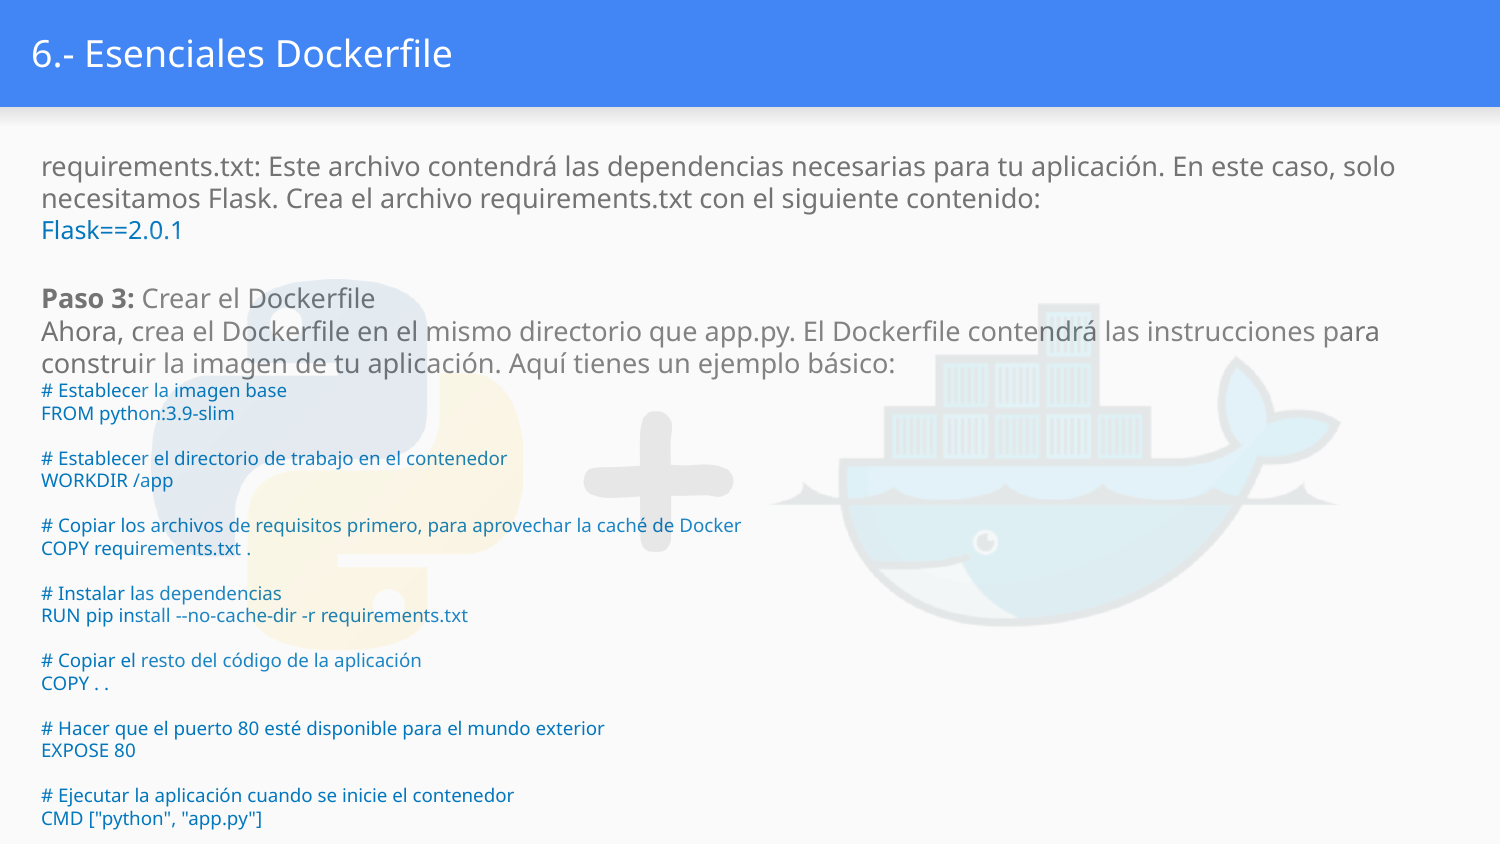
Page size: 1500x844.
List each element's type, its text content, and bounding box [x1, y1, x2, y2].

picture [137, 230, 1343, 708]
title 6.- Esenciales Dockerfile [16, 2, 1464, 102]
text_box requirements.txt: Este archivo contendrá las dependencias necesarias para tu aplicación. En este caso, solo necesitamos Flask. Crea el archivo requirements.txt con el siguiente contenido: Flask==2.0.1 Paso 3: Crear el Dockerfile Ahora, crea el Dockerfile en el mismo directorio que app.py. El Dockerfile contendrá las instrucciones para construir la imagen de tu aplicación. Aquí tienes un ejemplo básico: # Establecer la imagen base FROM python:3.9-slim # Establecer el directorio de trabajo en el contenedor WORKDIR /app # Copiar los archivos de requisitos primero, para aprovechar la caché de Docker COPY requirements.txt . # Instalar las dependencias RUN pip install --no-cache-dir -r requirements.txt # Copiar el resto del código de la aplicación COPY . . # Hacer que el puerto 80 esté disponible para el mundo exterior EXPOSE 80 # Ejecutar la aplicación cuando se inicie el contenedor CMD ["python", "app.py"] [25, 134, 1485, 844]
